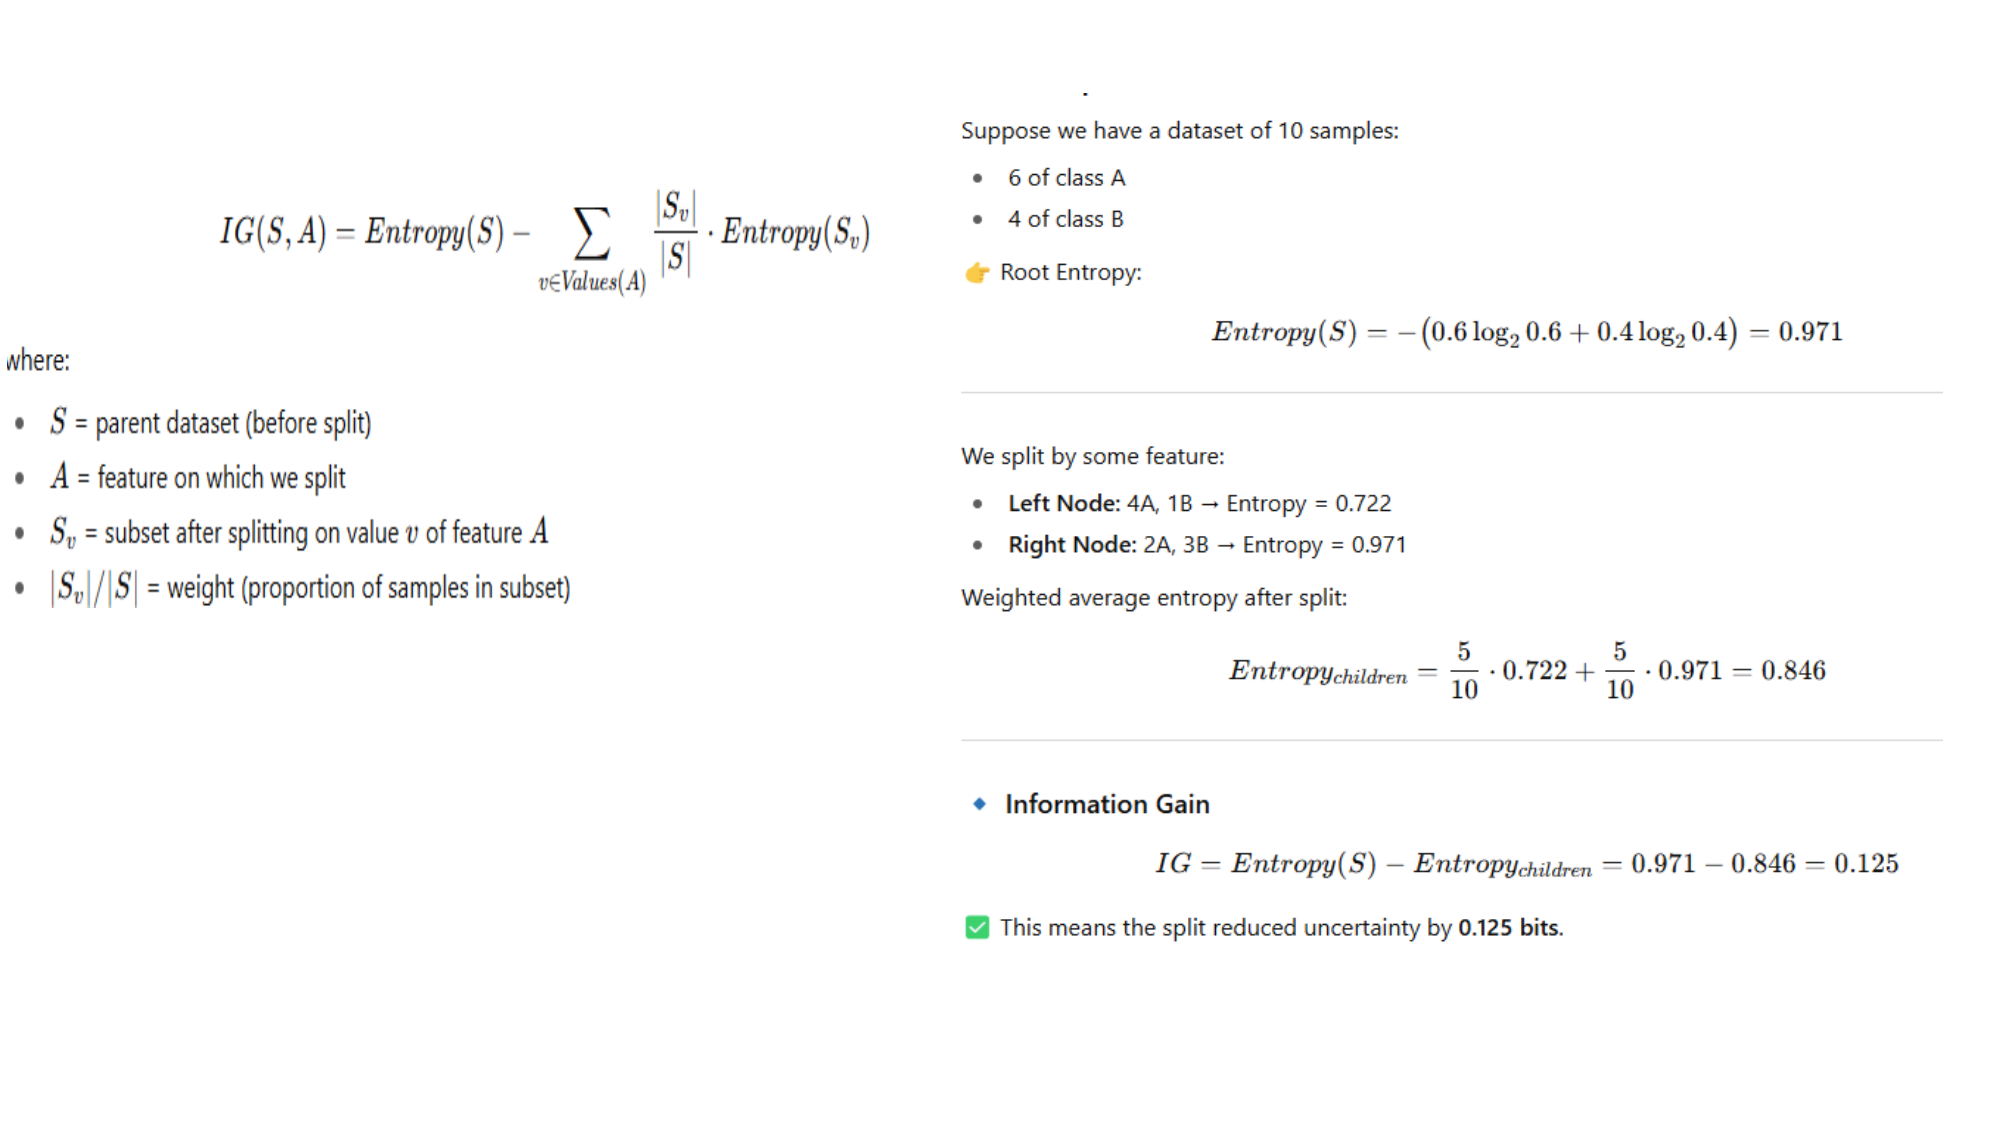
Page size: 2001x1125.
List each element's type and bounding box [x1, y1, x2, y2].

picture [6, 156, 911, 608]
picture [935, 92, 1943, 949]
